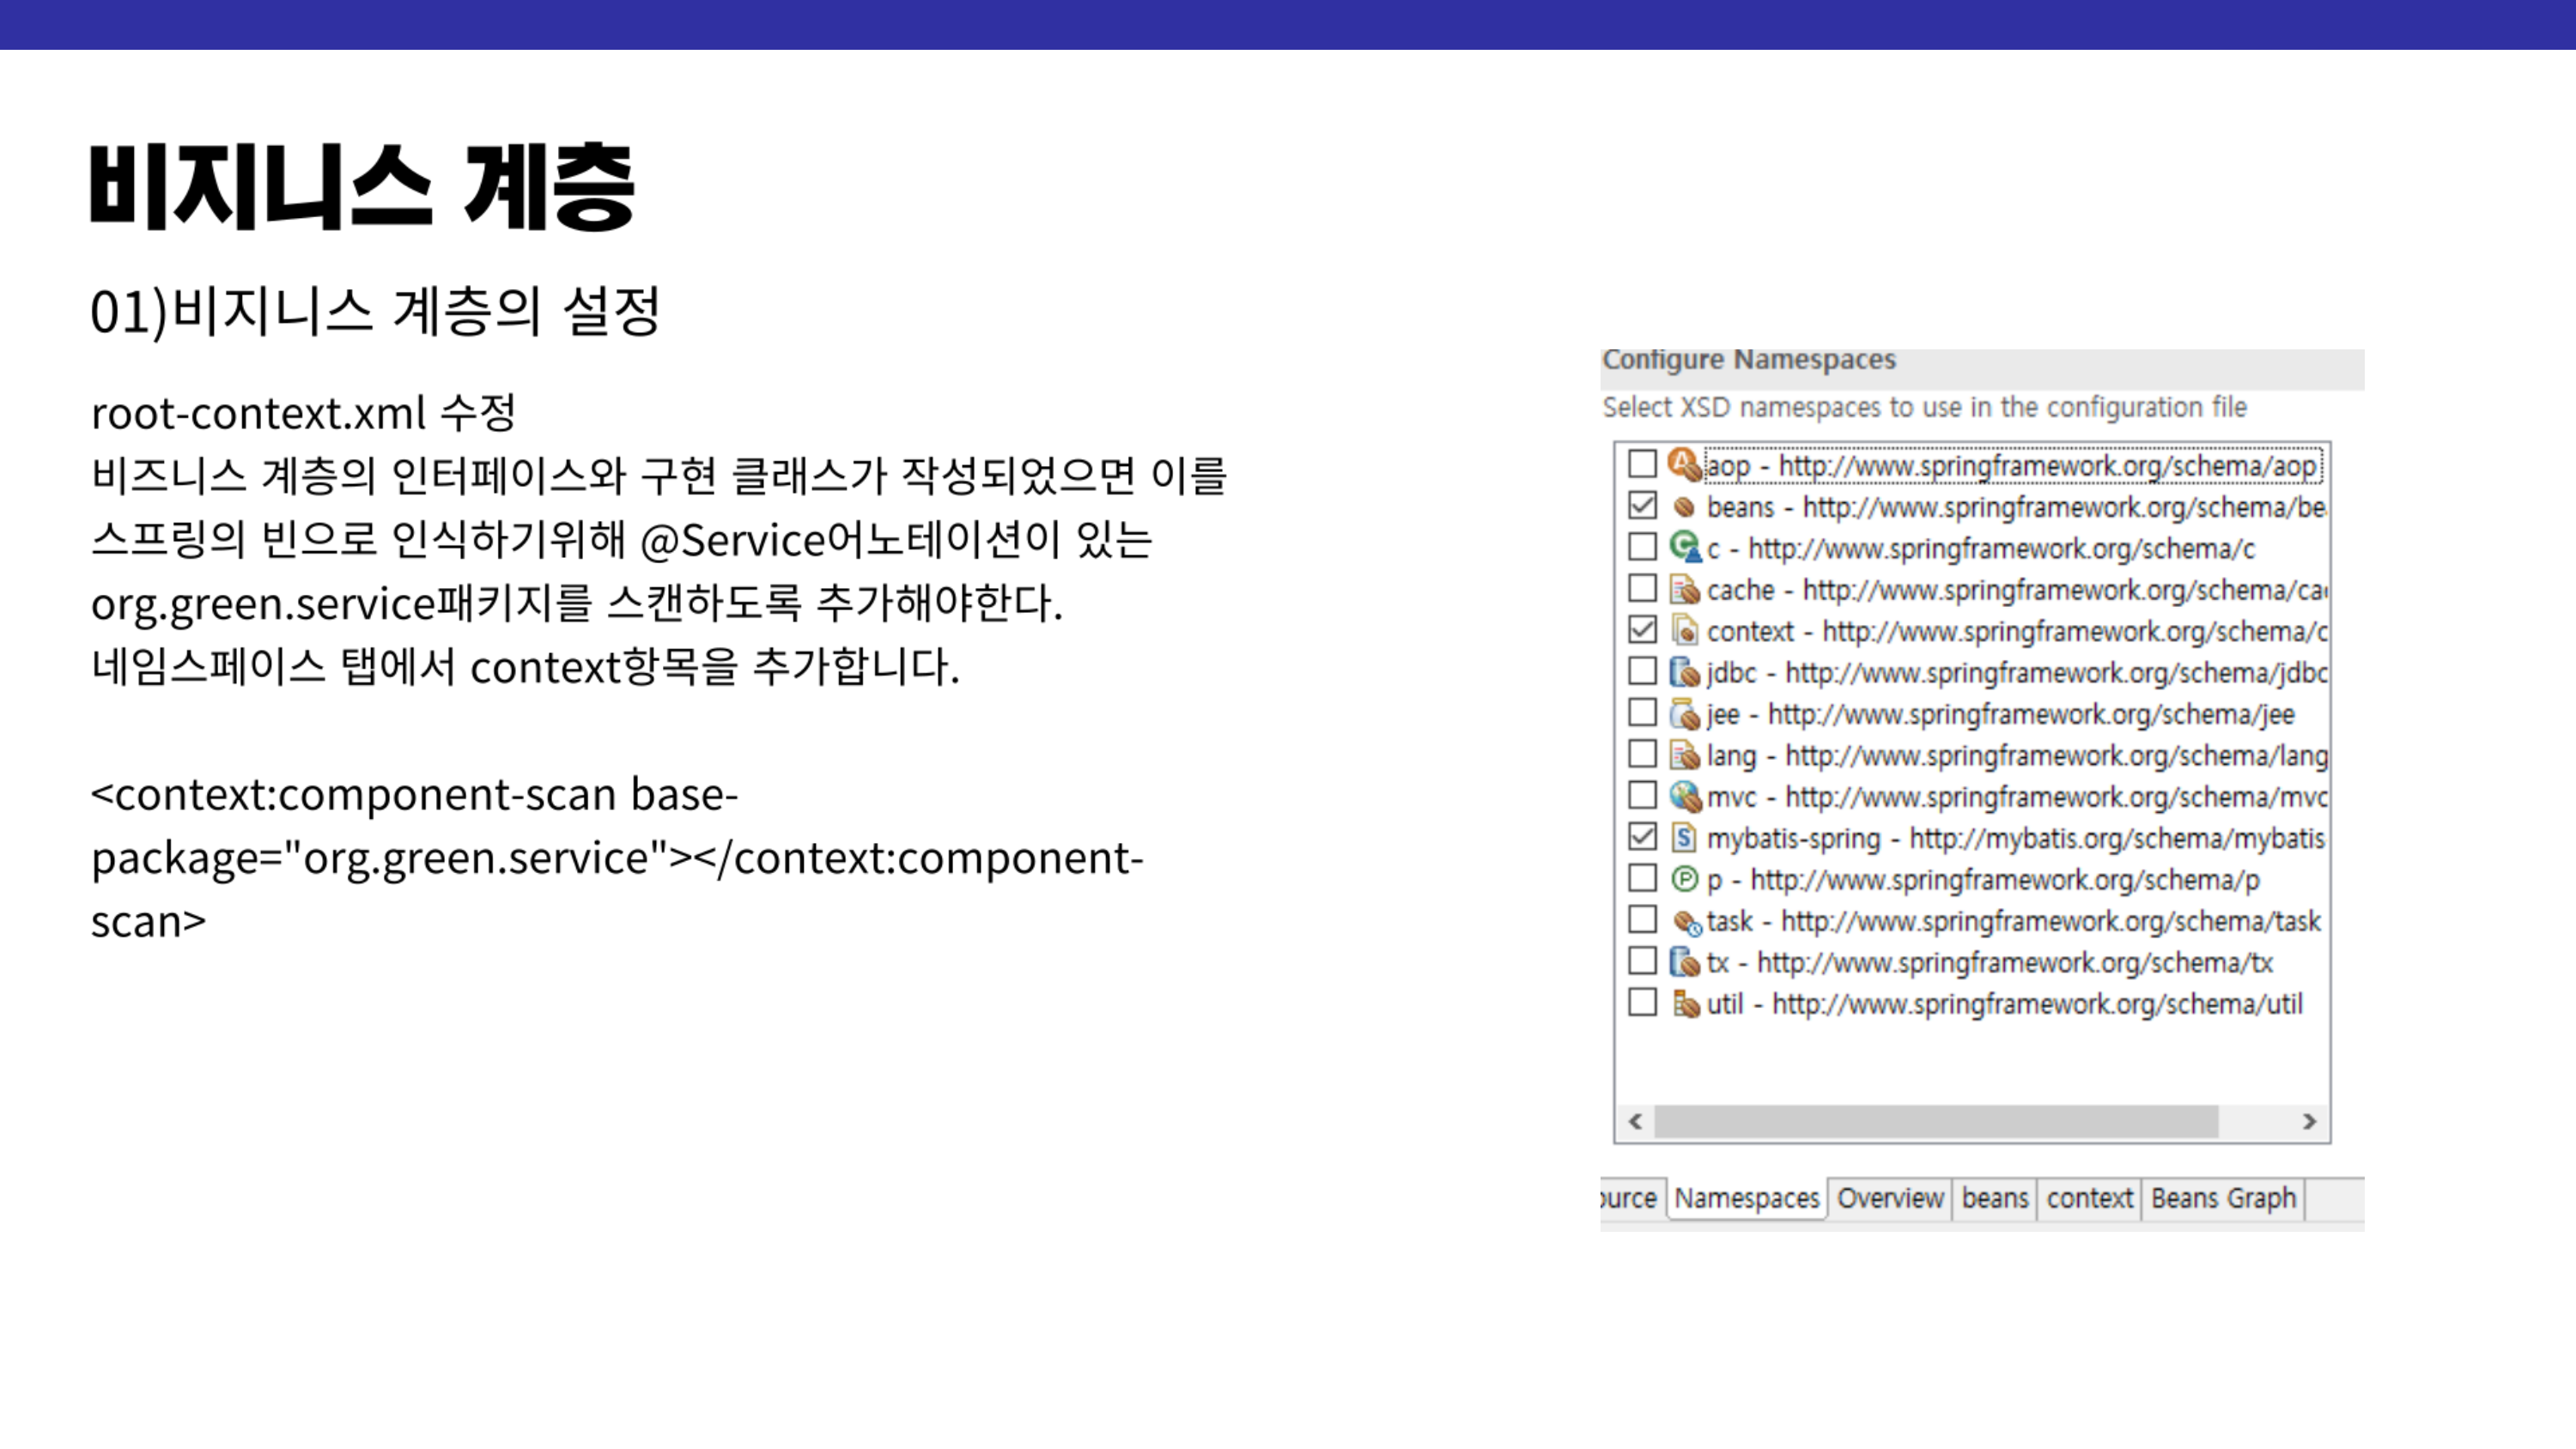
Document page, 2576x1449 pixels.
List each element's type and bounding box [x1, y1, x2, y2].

text_box [0, 0, 2576, 50]
text_box [1600, 349, 2365, 1233]
picture [50, 99, 1268, 991]
